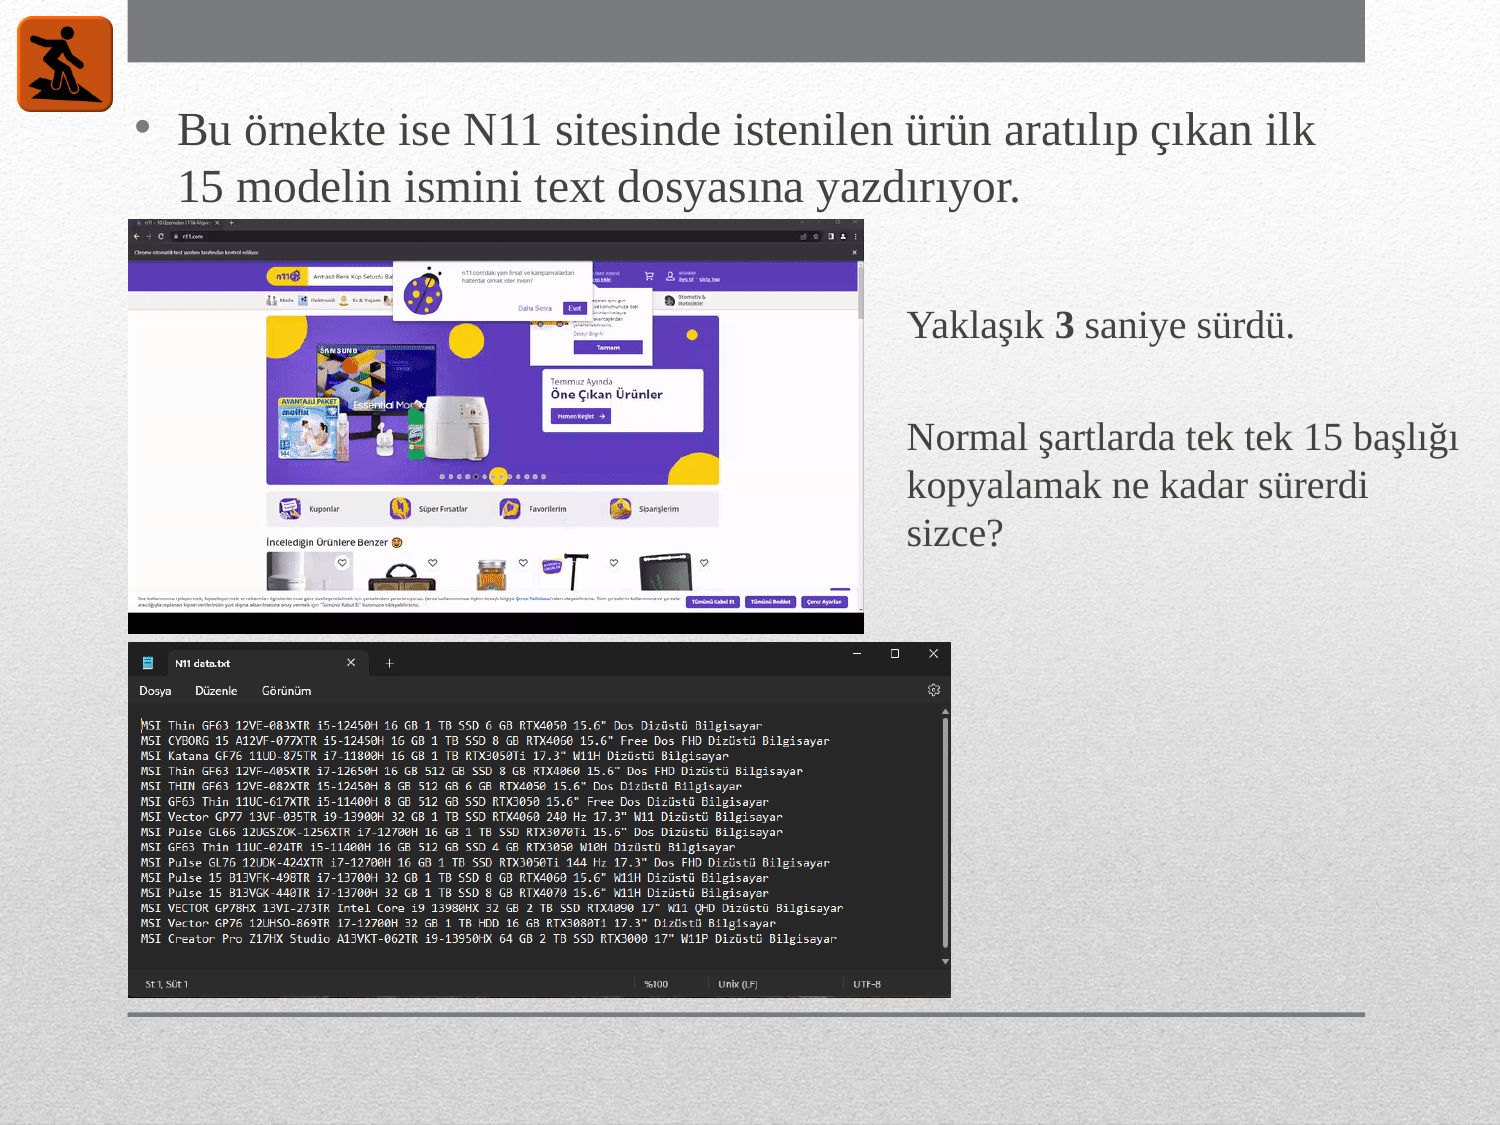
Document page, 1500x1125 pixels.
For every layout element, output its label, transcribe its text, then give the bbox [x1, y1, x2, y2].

picture [16, 16, 113, 113]
text_box Yaklaşık 3 saniye sürdü. Normal şartlarda tek tek 15 başlığı kopyalamak ne kadar sürerdi sizce? [891, 290, 1483, 563]
picture [128, 219, 865, 635]
list Bu örnekte ise N11 sitesinde istenilen ürün aratılıp çıkan ilk 15 modelin ismini text dosyasına yazdırıyor. [119, 90, 1357, 220]
picture [128, 641, 952, 998]
